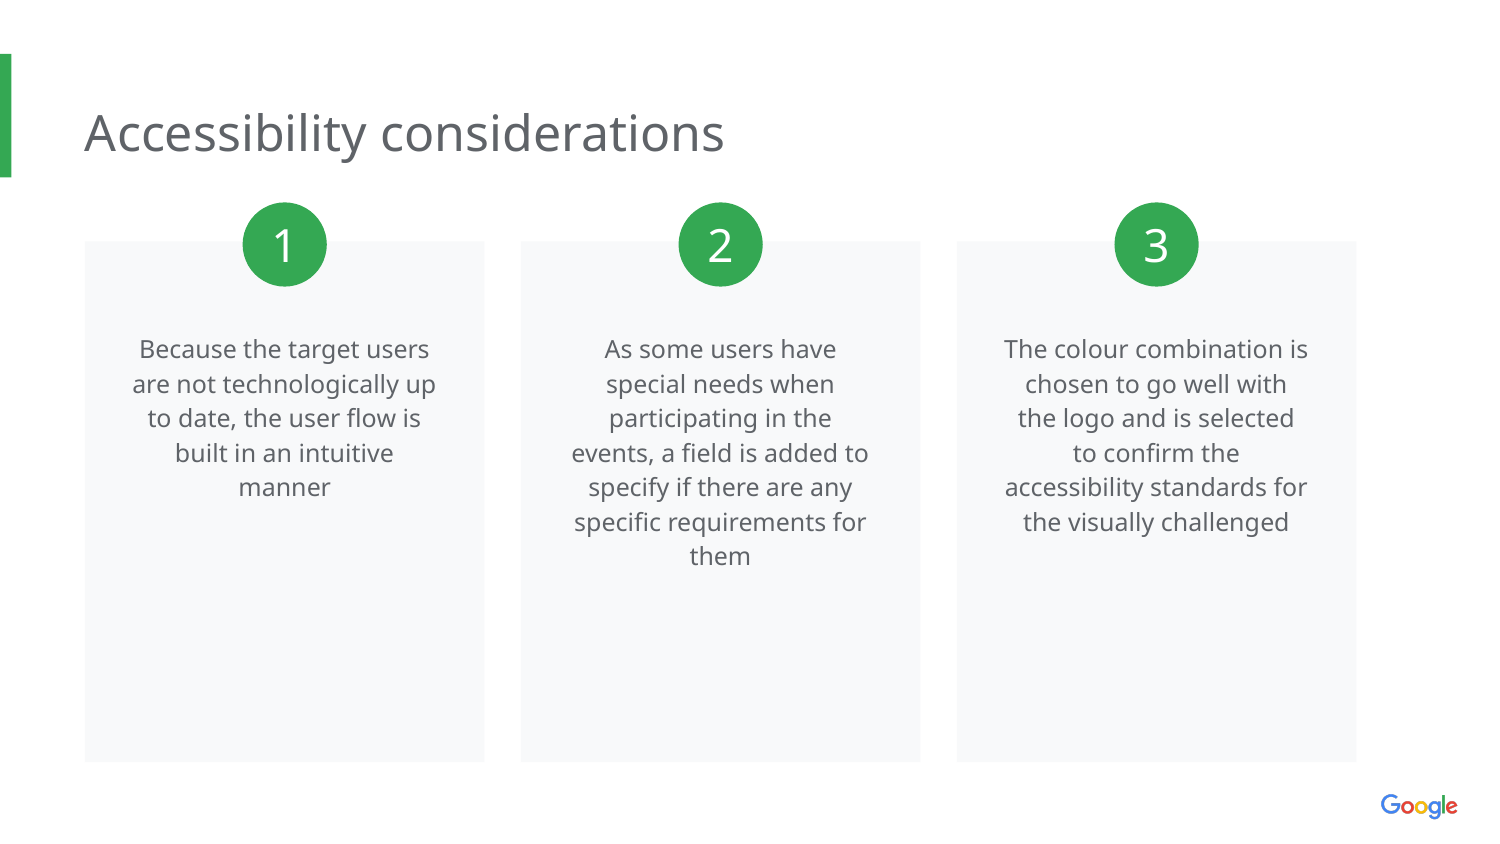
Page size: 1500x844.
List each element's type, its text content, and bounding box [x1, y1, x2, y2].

text_box Accessibility considerations [84, 85, 1234, 176]
text_box 3 [1114, 202, 1199, 287]
picture [1381, 794, 1458, 820]
text_box [520, 241, 921, 763]
text_box Because the target users are not technologically up to date, the user flow is built in an intuitive manner [116, 314, 453, 517]
text_box The colour combination is chosen to go well with the logo and is selected to confirm the accessibility standards for the visually challenged [988, 314, 1325, 552]
text_box [84, 241, 485, 763]
text_box 1 [242, 202, 327, 287]
text_box 2 [678, 202, 763, 287]
text_box [956, 241, 1357, 763]
text_box As some users have special needs when participating in the events, a field is added to specify if there are any specific requirements for them [552, 314, 889, 586]
